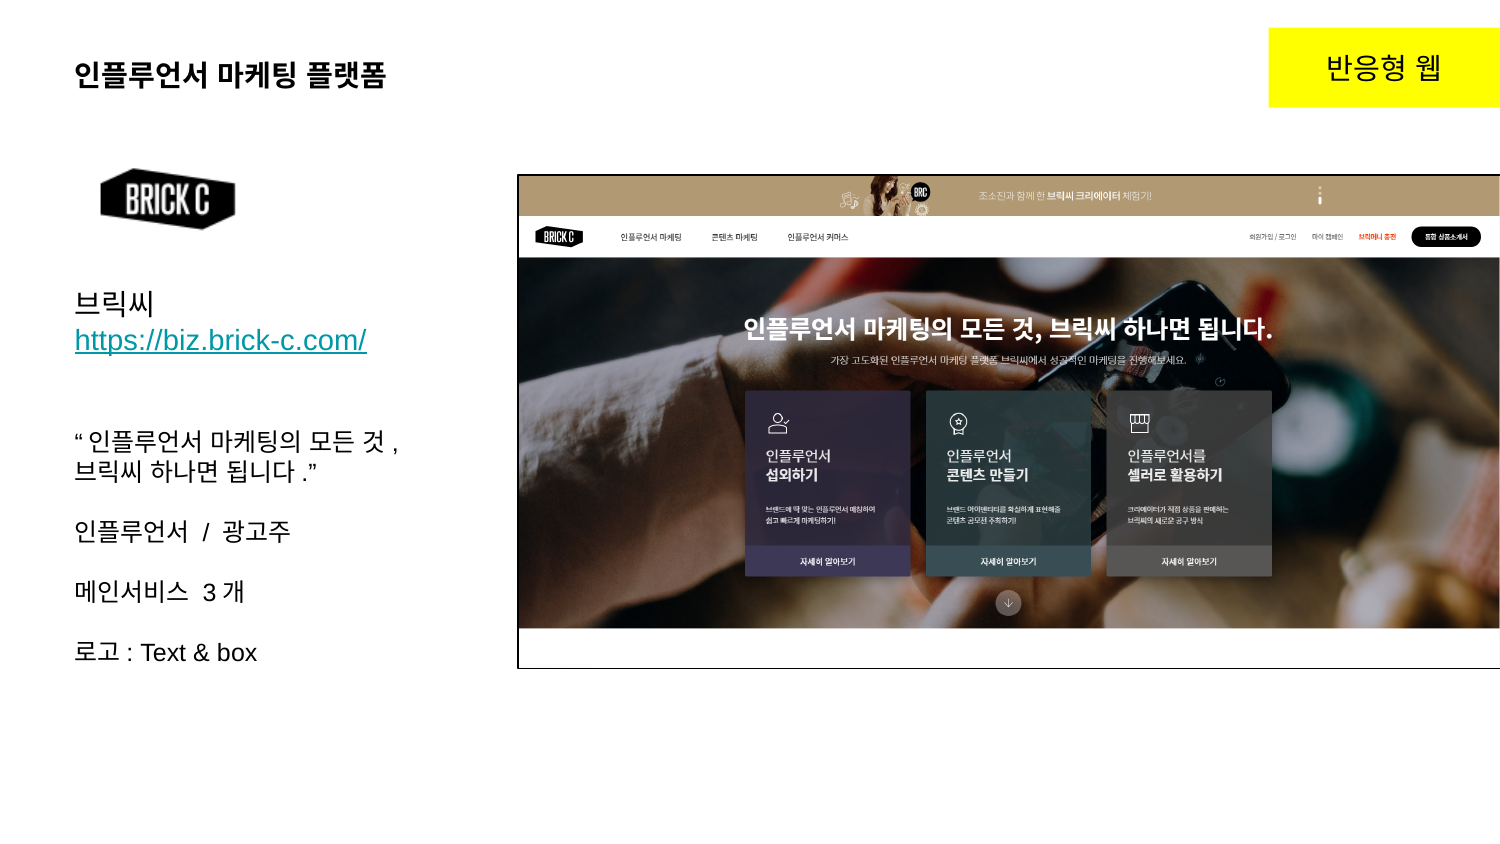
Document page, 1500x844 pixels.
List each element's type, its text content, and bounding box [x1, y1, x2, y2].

picture [75, 145, 270, 254]
text_box 브릭씨 https://biz.brick-c.com/ “인플루언서 마케팅의 모든 것, 브릭씨 하나면 됩니다.” 인플루언서 / 광고주 메인서비스 3개 로고: Text & box [59, 271, 494, 681]
text_box 반응형 웹 [1268, 27, 1500, 108]
picture [518, 175, 1500, 669]
text_box 인플루언서 마케팅 플랫폼 [59, 41, 988, 107]
